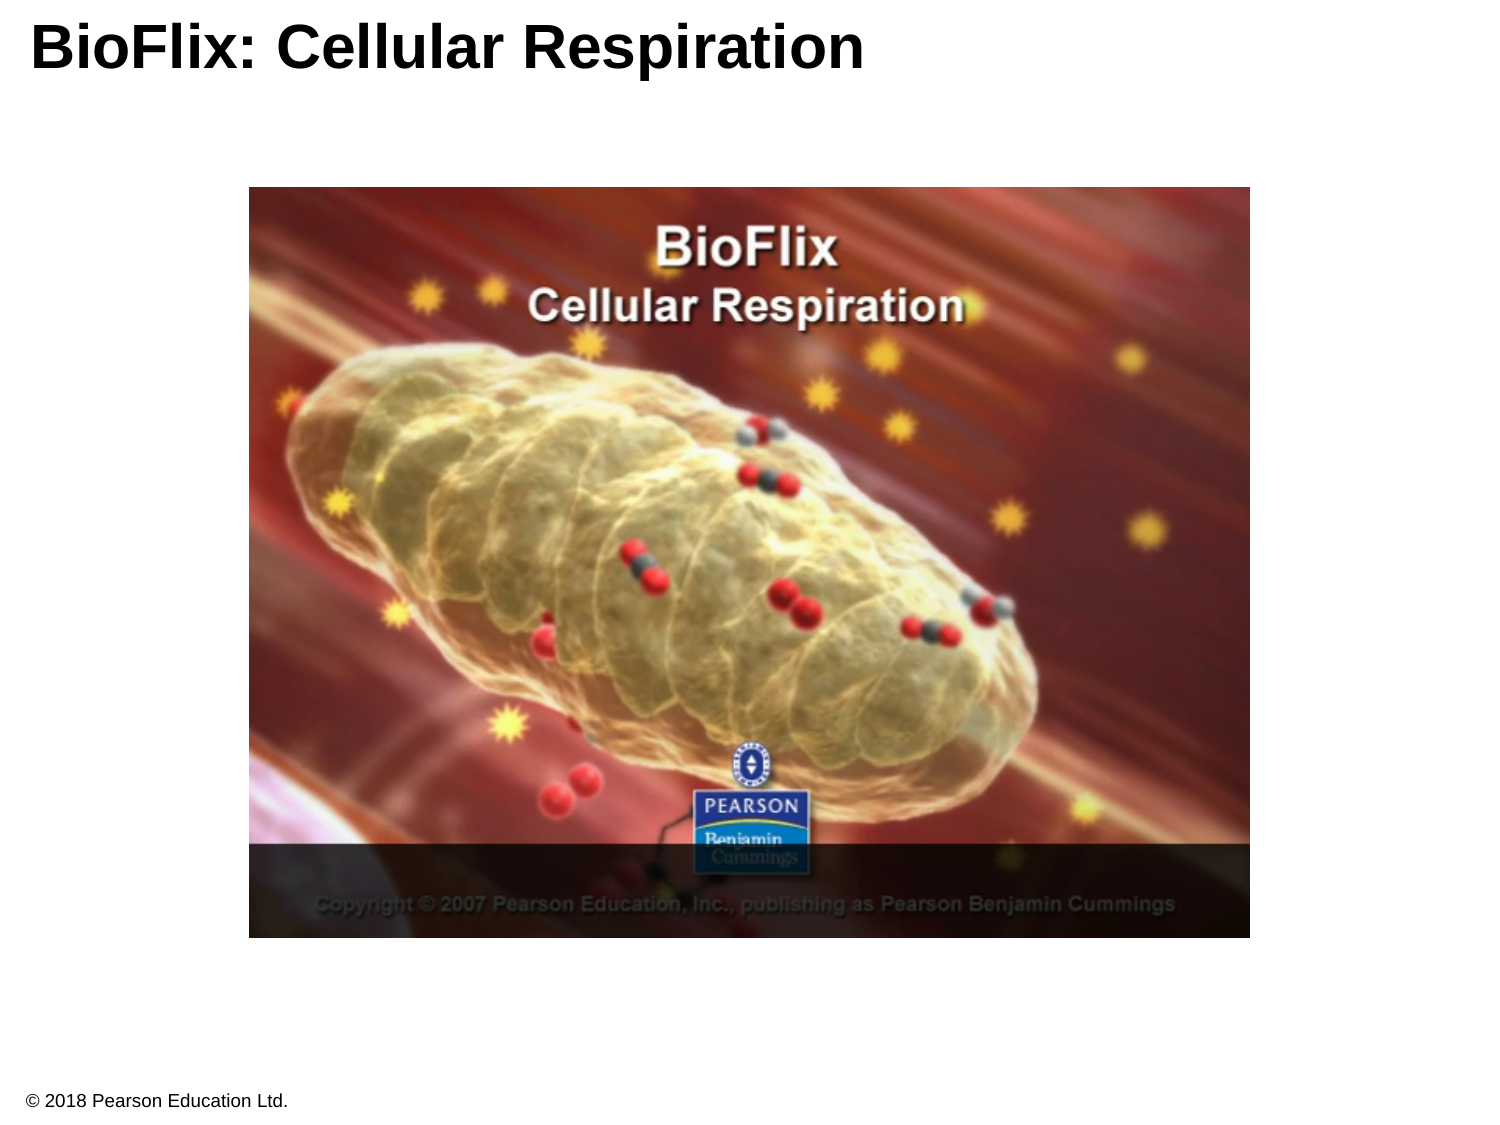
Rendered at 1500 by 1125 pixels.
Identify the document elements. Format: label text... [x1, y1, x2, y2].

title BioFlix: Cellular Respiration [0, 0, 1500, 99]
footer © 2018 Pearson Education Ltd. [10, 1080, 518, 1119]
picture [249, 187, 1251, 938]
